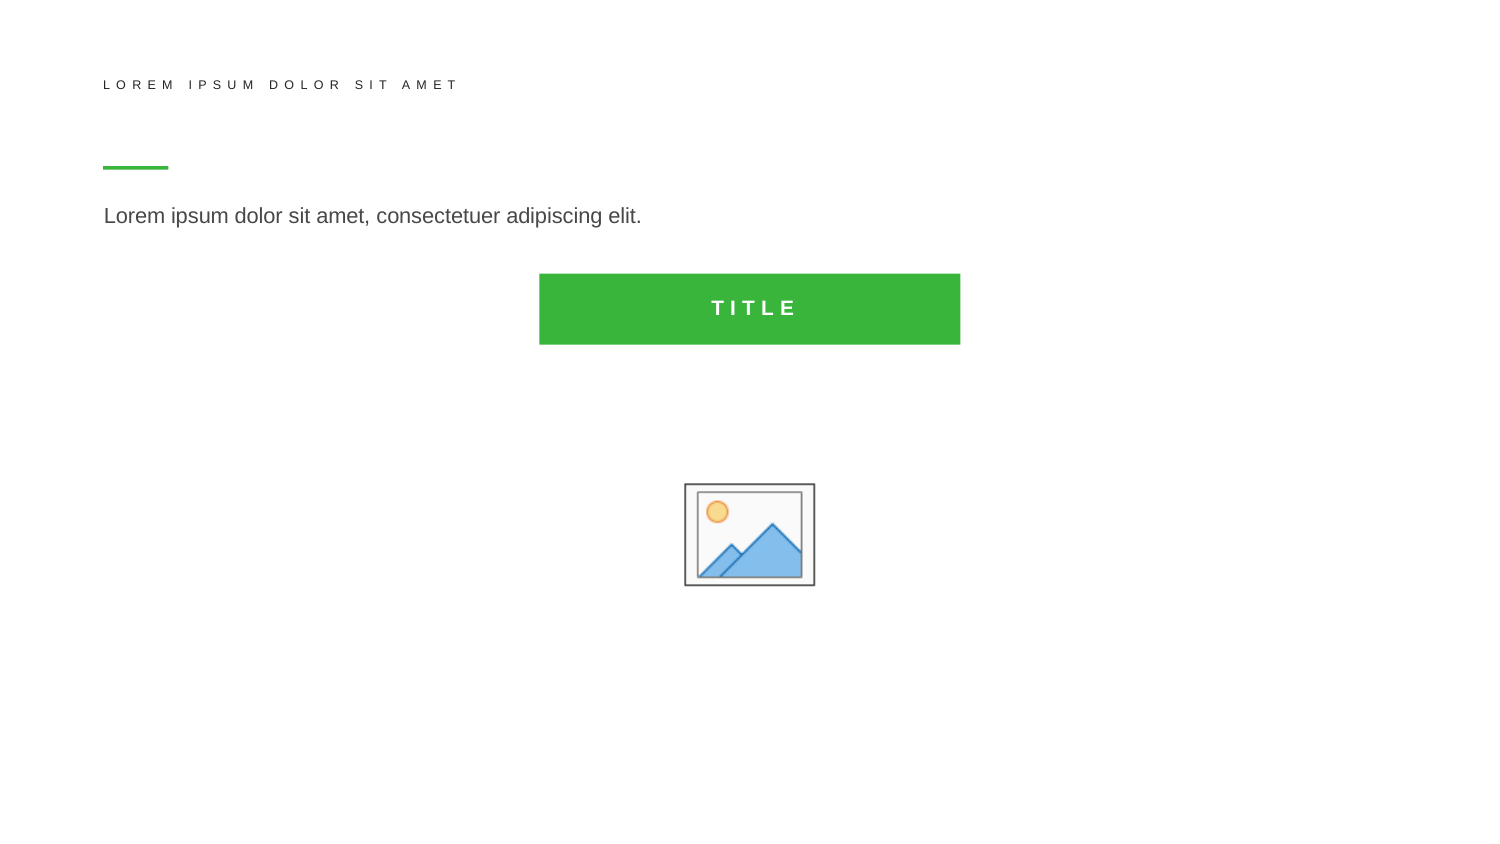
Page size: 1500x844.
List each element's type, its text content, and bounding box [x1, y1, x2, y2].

text_box LOREM IPSUM DOLOR SIT AMET [103, 77, 1179, 93]
text_box TITLE [607, 287, 898, 308]
text_box Lorem ipsum dolor sit amet, consectetuer adipiscing elit. [103, 201, 1393, 228]
text_box [538, 273, 961, 308]
picture [0, 308, 1500, 763]
